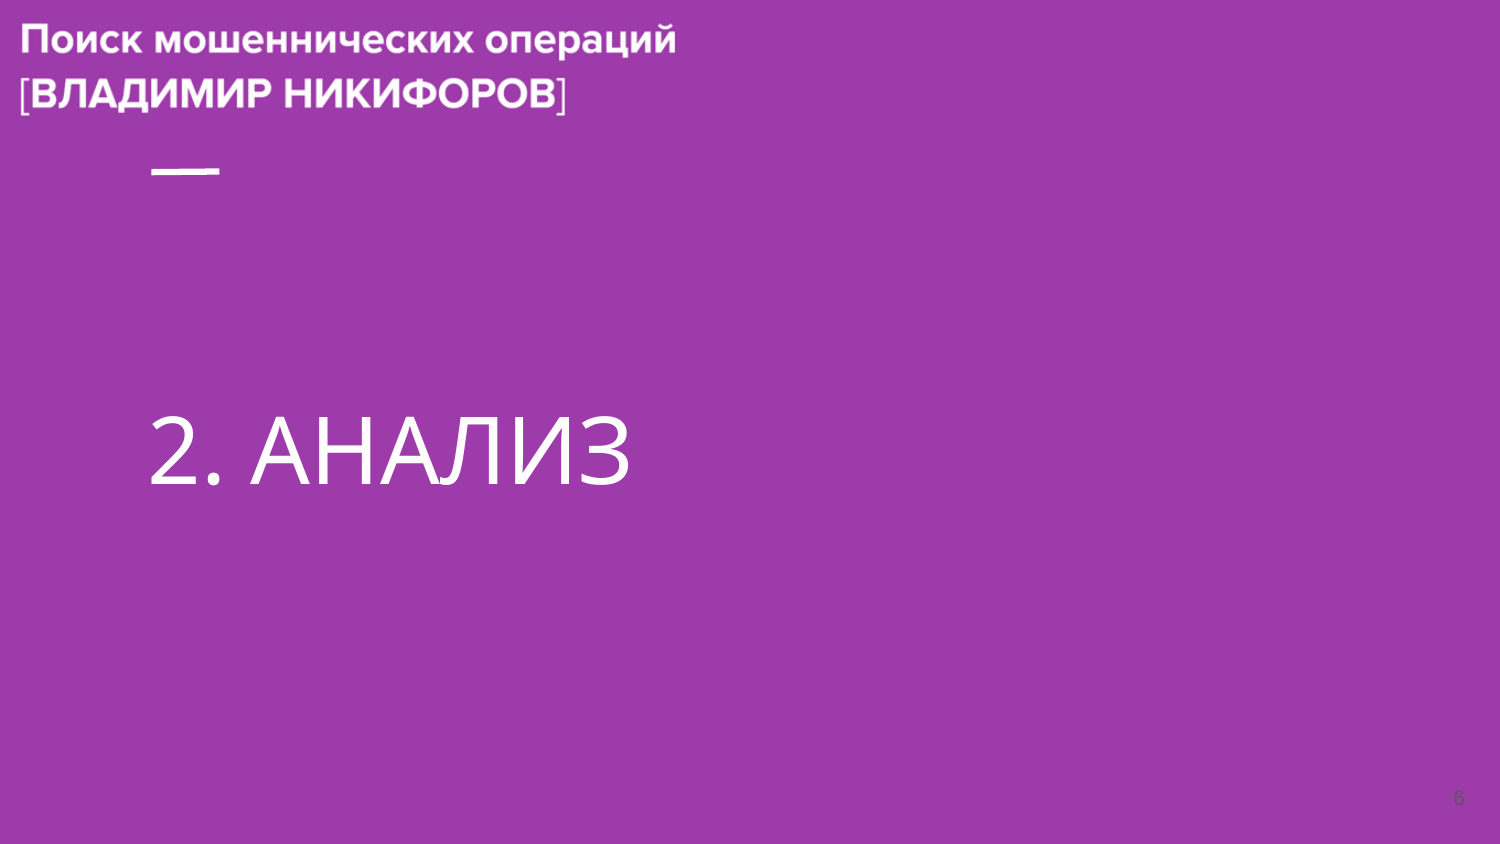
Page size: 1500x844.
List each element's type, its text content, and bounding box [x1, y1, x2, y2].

picture [0, 0, 1500, 124]
slide_number 6 [1389, 764, 1480, 830]
title 2. АНАЛИЗ [132, 377, 1465, 516]
